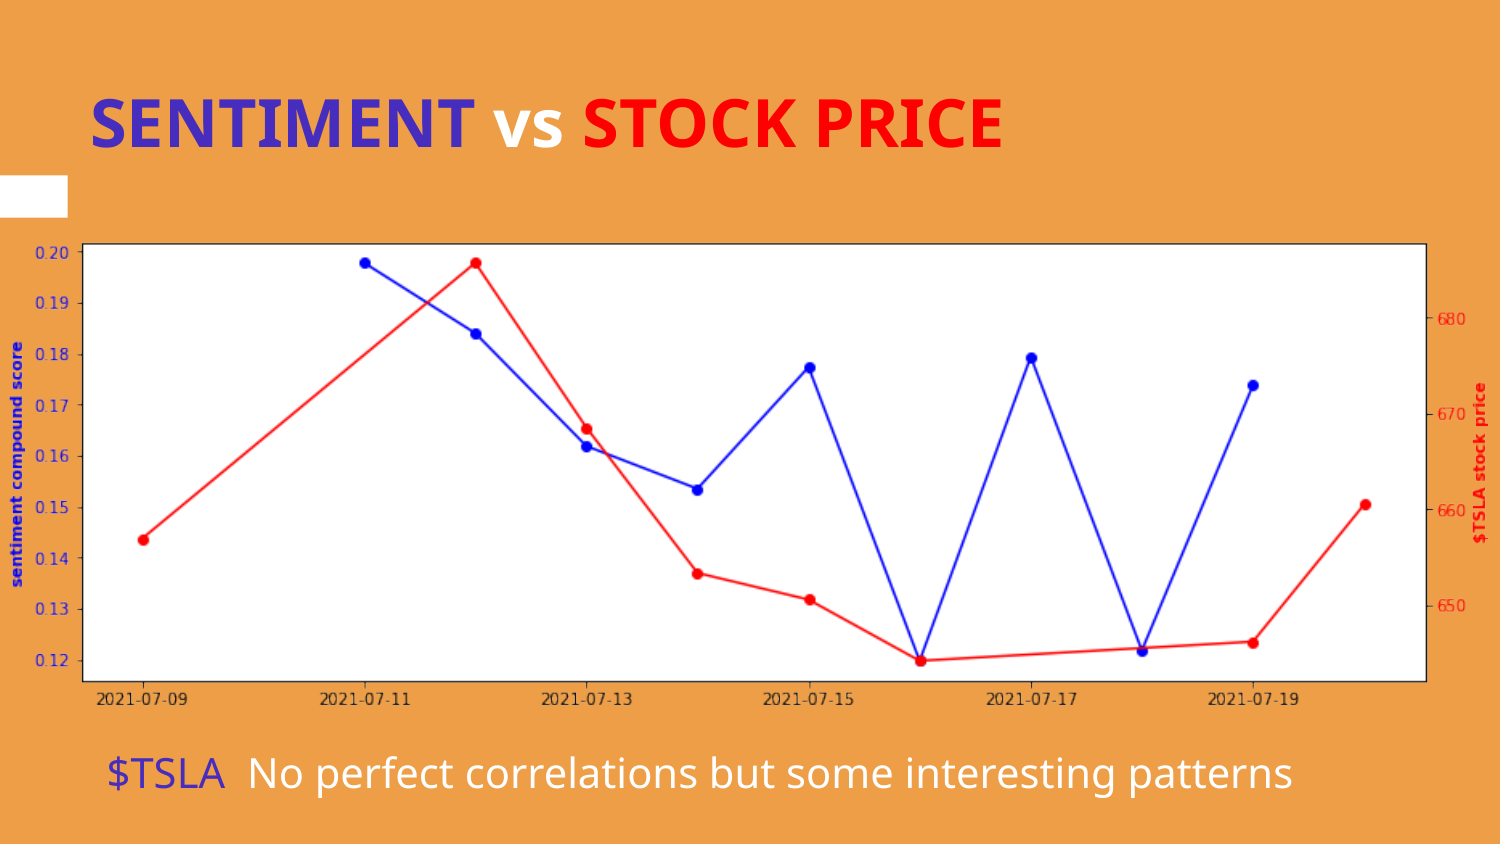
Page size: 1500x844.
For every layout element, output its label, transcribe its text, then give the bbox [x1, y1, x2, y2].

picture [0, 232, 1500, 720]
title SENTIMENT vs STOCK PRICE [75, 0, 1425, 176]
list $TSLA No perfect correlations but some interesting patterns [75, 731, 1382, 844]
